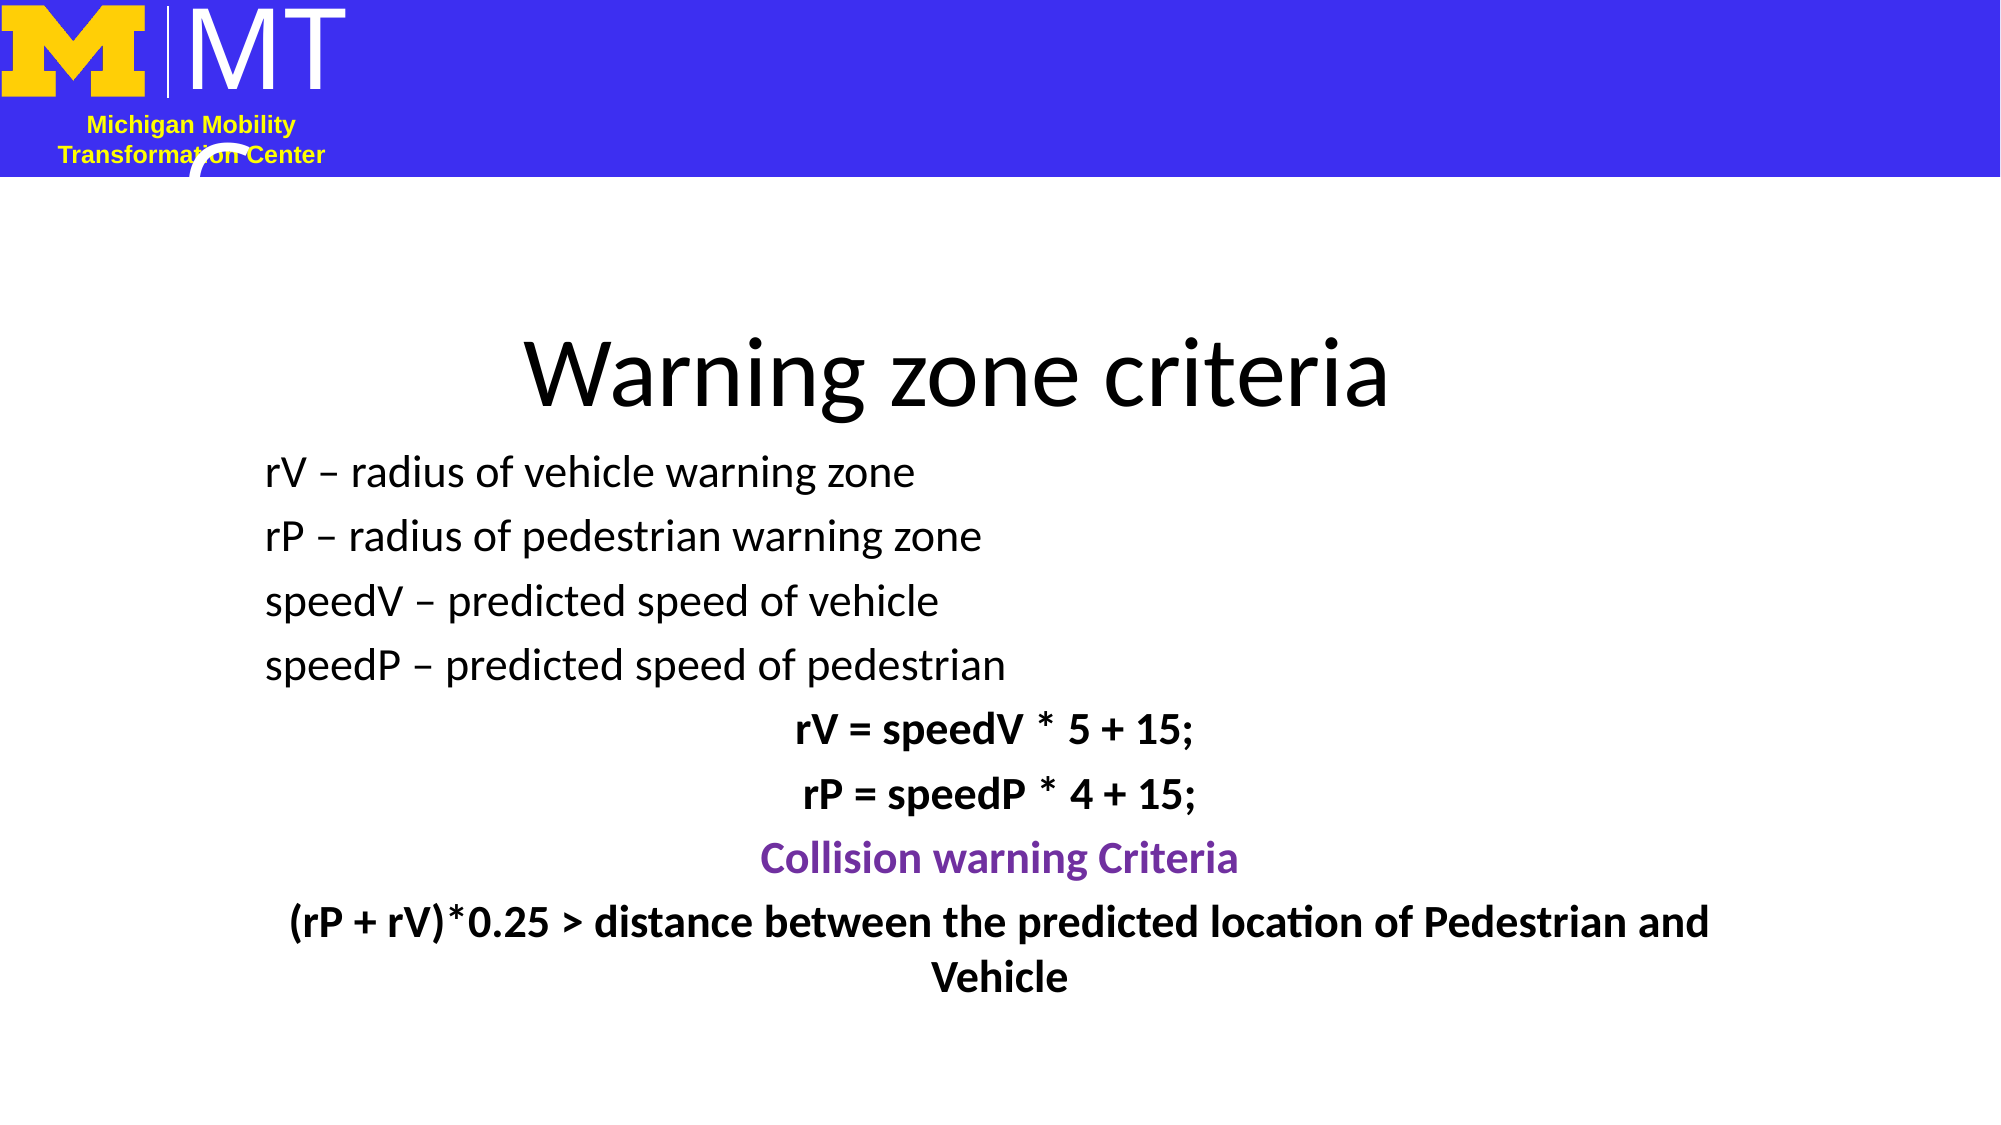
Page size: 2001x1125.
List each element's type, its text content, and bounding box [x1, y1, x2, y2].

picture [0, 4, 150, 98]
subtitle rV – radius of vehicle warning zone rP – radius of pedestrian warning zone speedV – predicted speed of vehicle speedP – predicted speed of pedestrian rV = speedV * 5 + 15; rP = speedP * 4 + 15; Collision warning Criteria (rP + rV)*0.25 > distance between the predicted location of Pedestrian and Vehicle [249, 434, 1750, 1012]
title Warning zone criteria [208, 42, 1709, 435]
